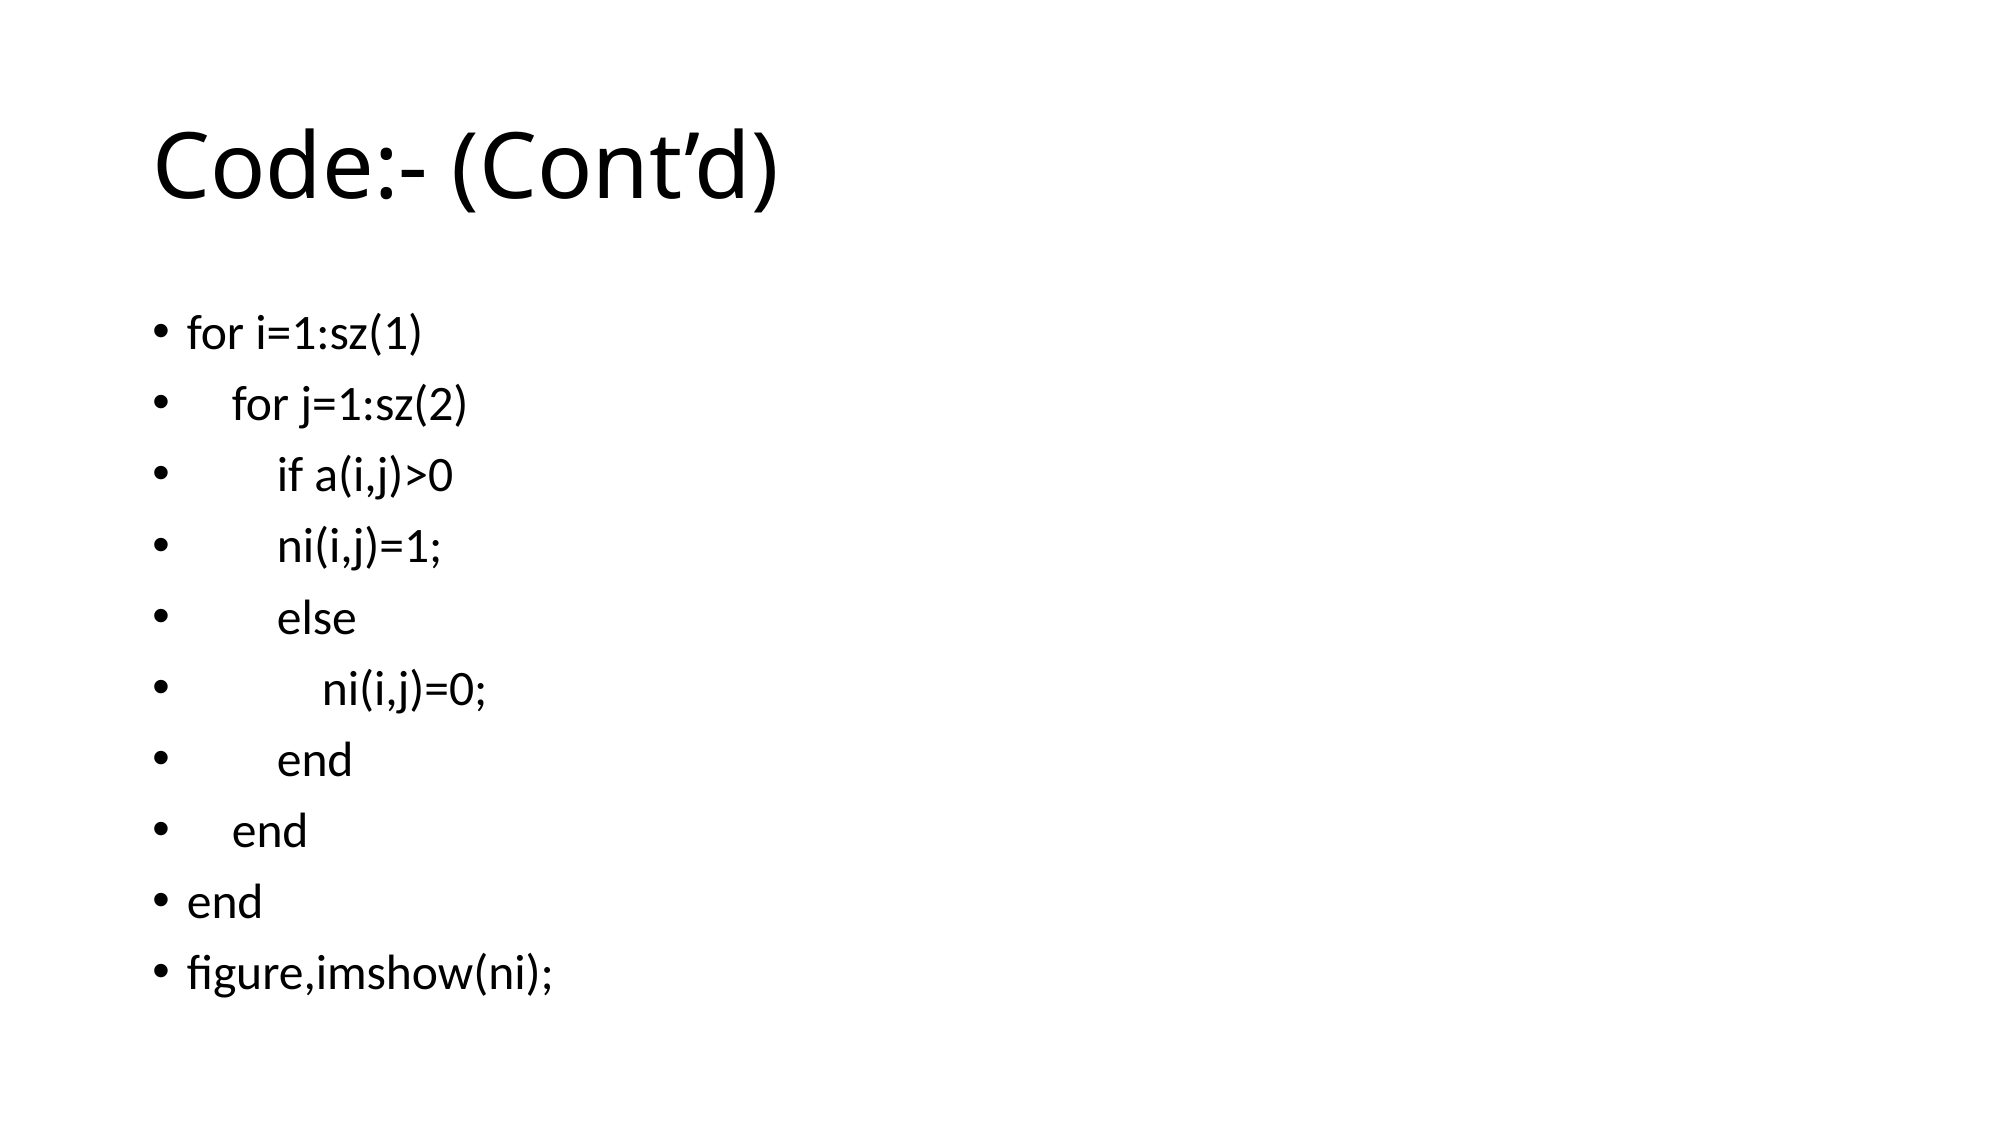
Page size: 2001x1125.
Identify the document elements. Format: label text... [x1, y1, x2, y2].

list for i=1:sz(1) for j=1:sz(2) if a(i,j)>0 ni(i,j)=1; else ni(i,j)=0; end end end figure,imshow(ni); [137, 299, 1863, 1014]
title Code:- (Cont’d) [137, 59, 1863, 278]
